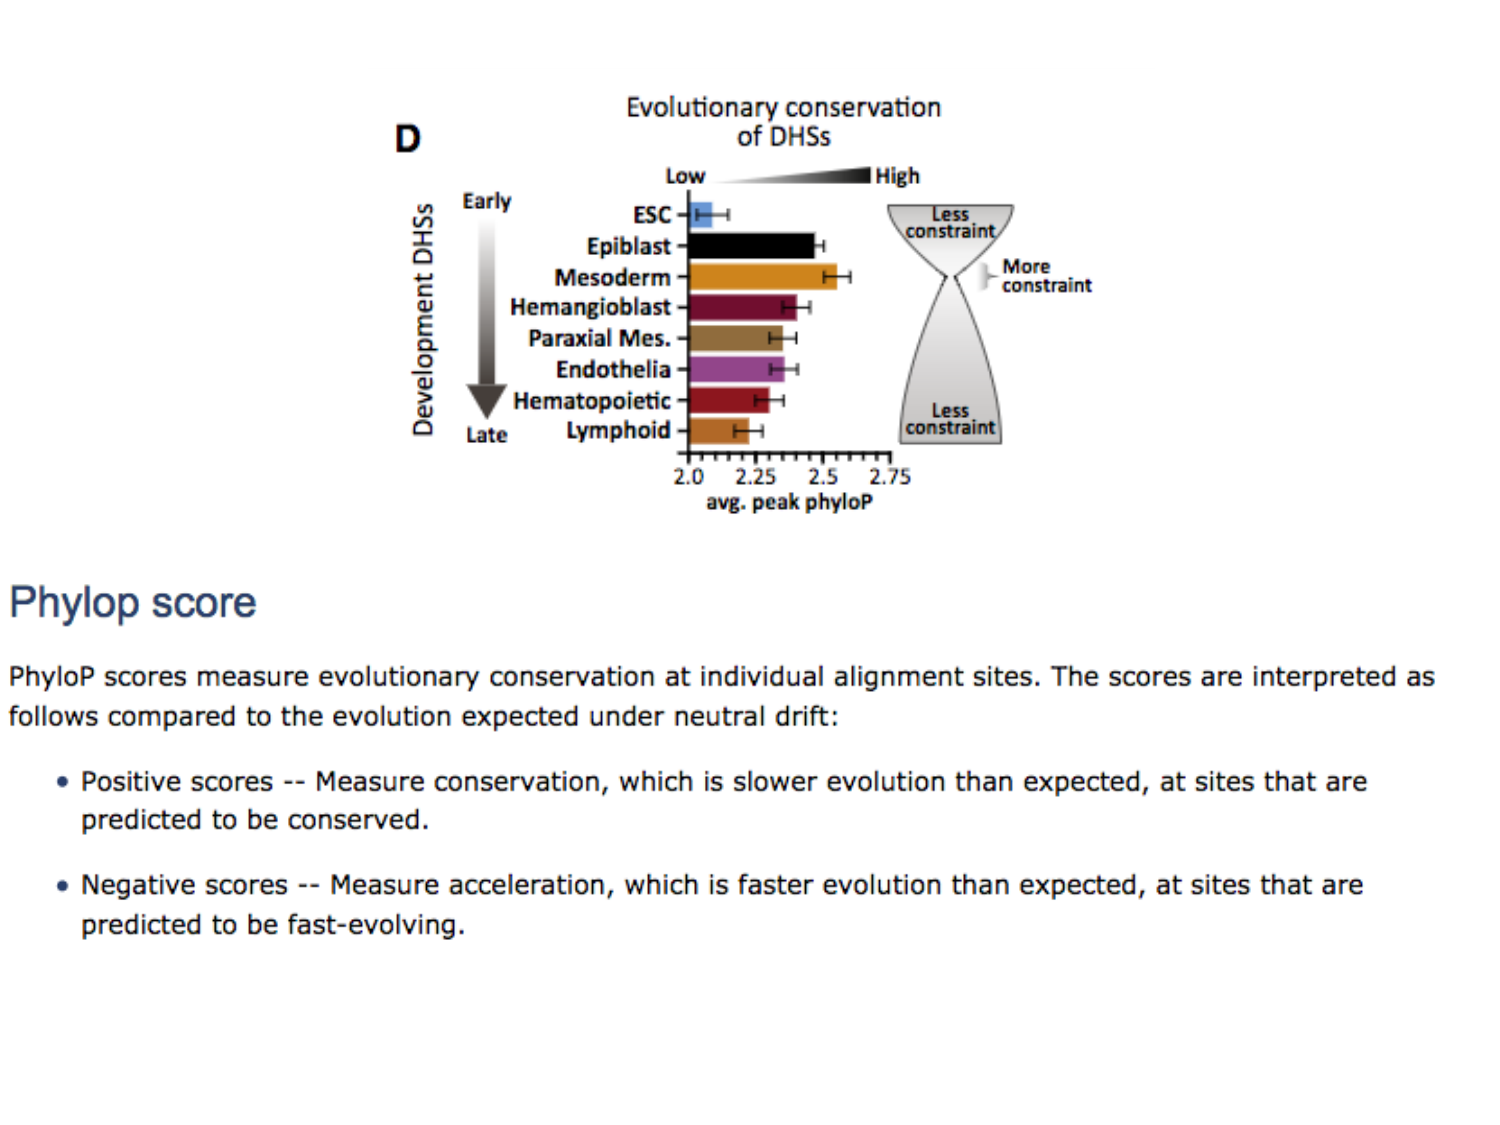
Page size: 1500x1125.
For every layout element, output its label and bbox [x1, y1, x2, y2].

picture [368, 67, 1155, 537]
picture [0, 583, 1500, 958]
